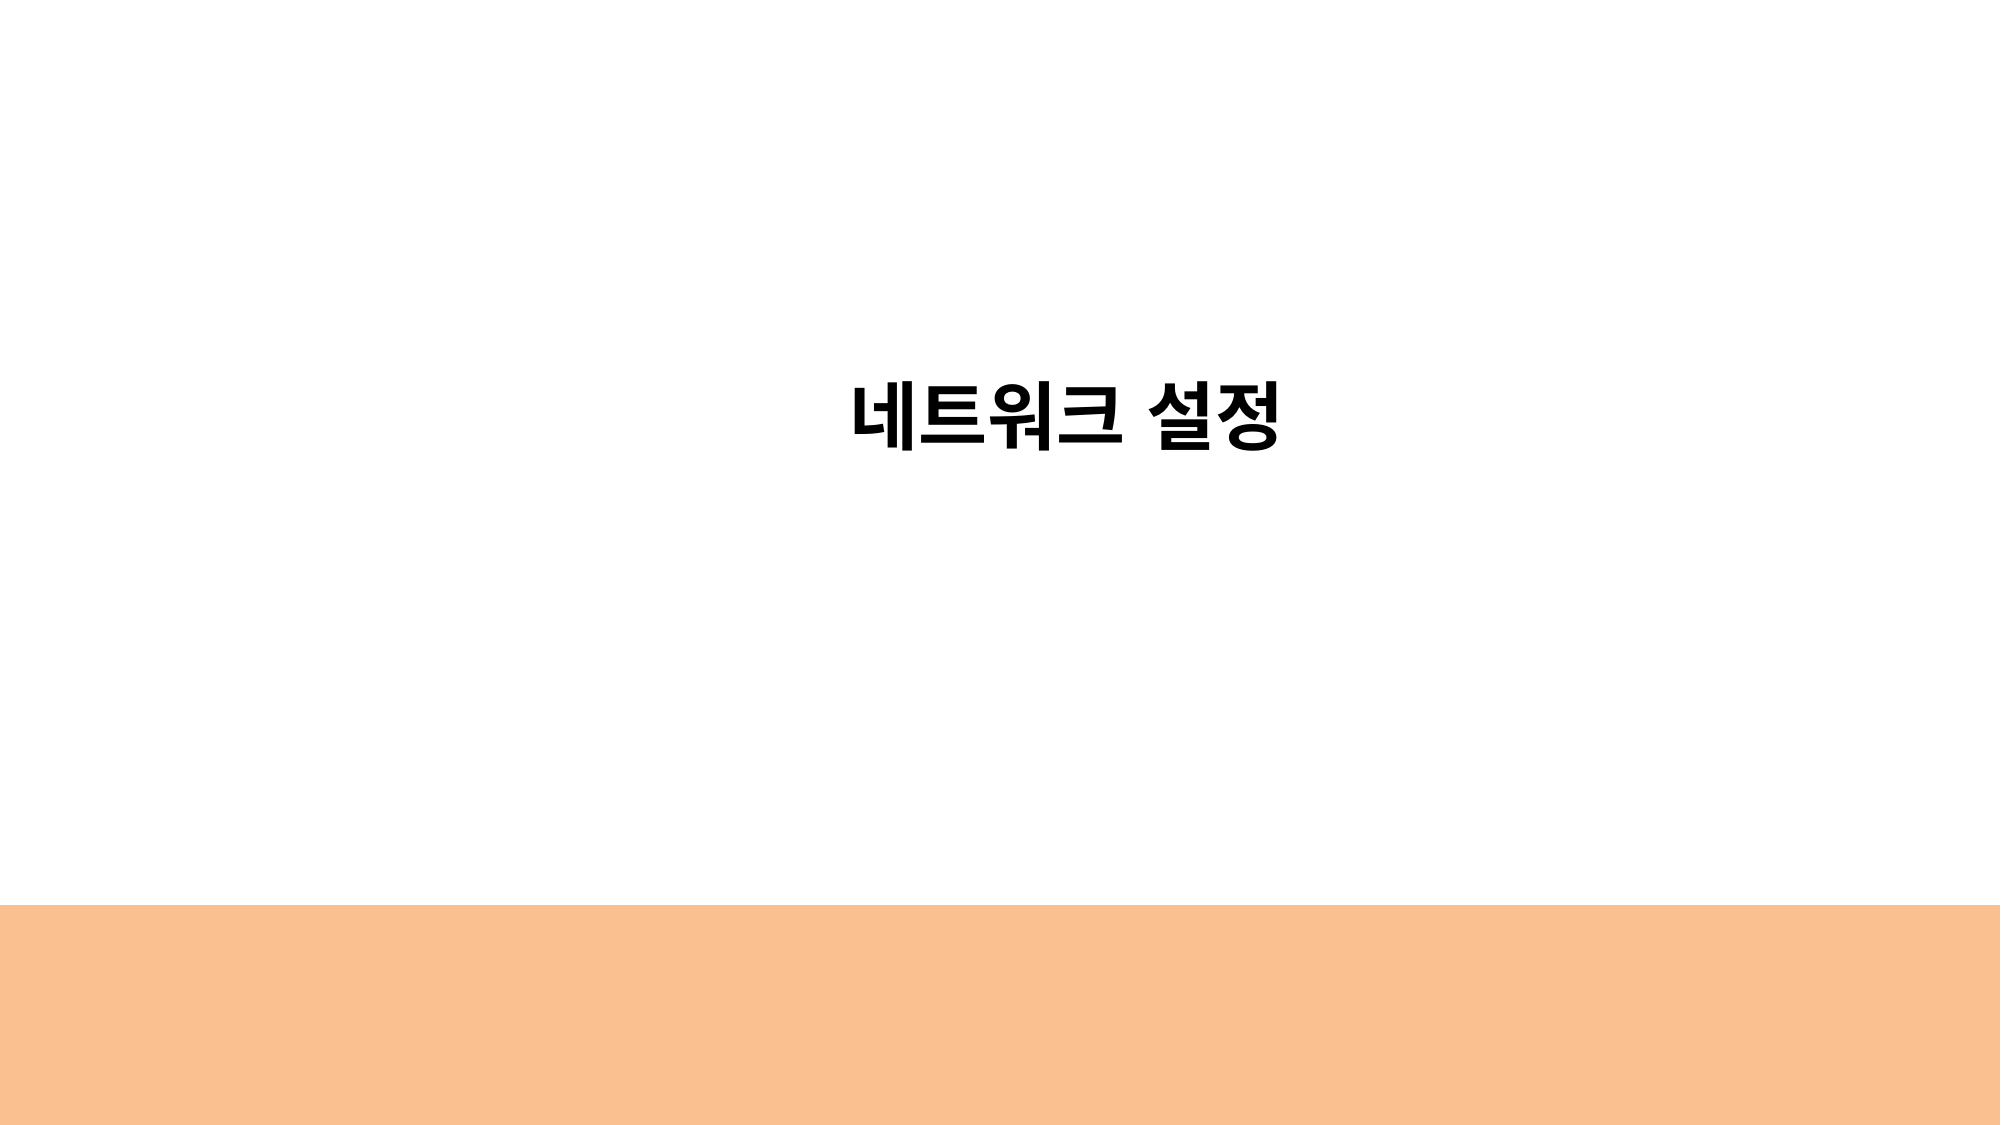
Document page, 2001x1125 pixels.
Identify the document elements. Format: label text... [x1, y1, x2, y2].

text_box 네트워크 설정 [66, 290, 2000, 539]
